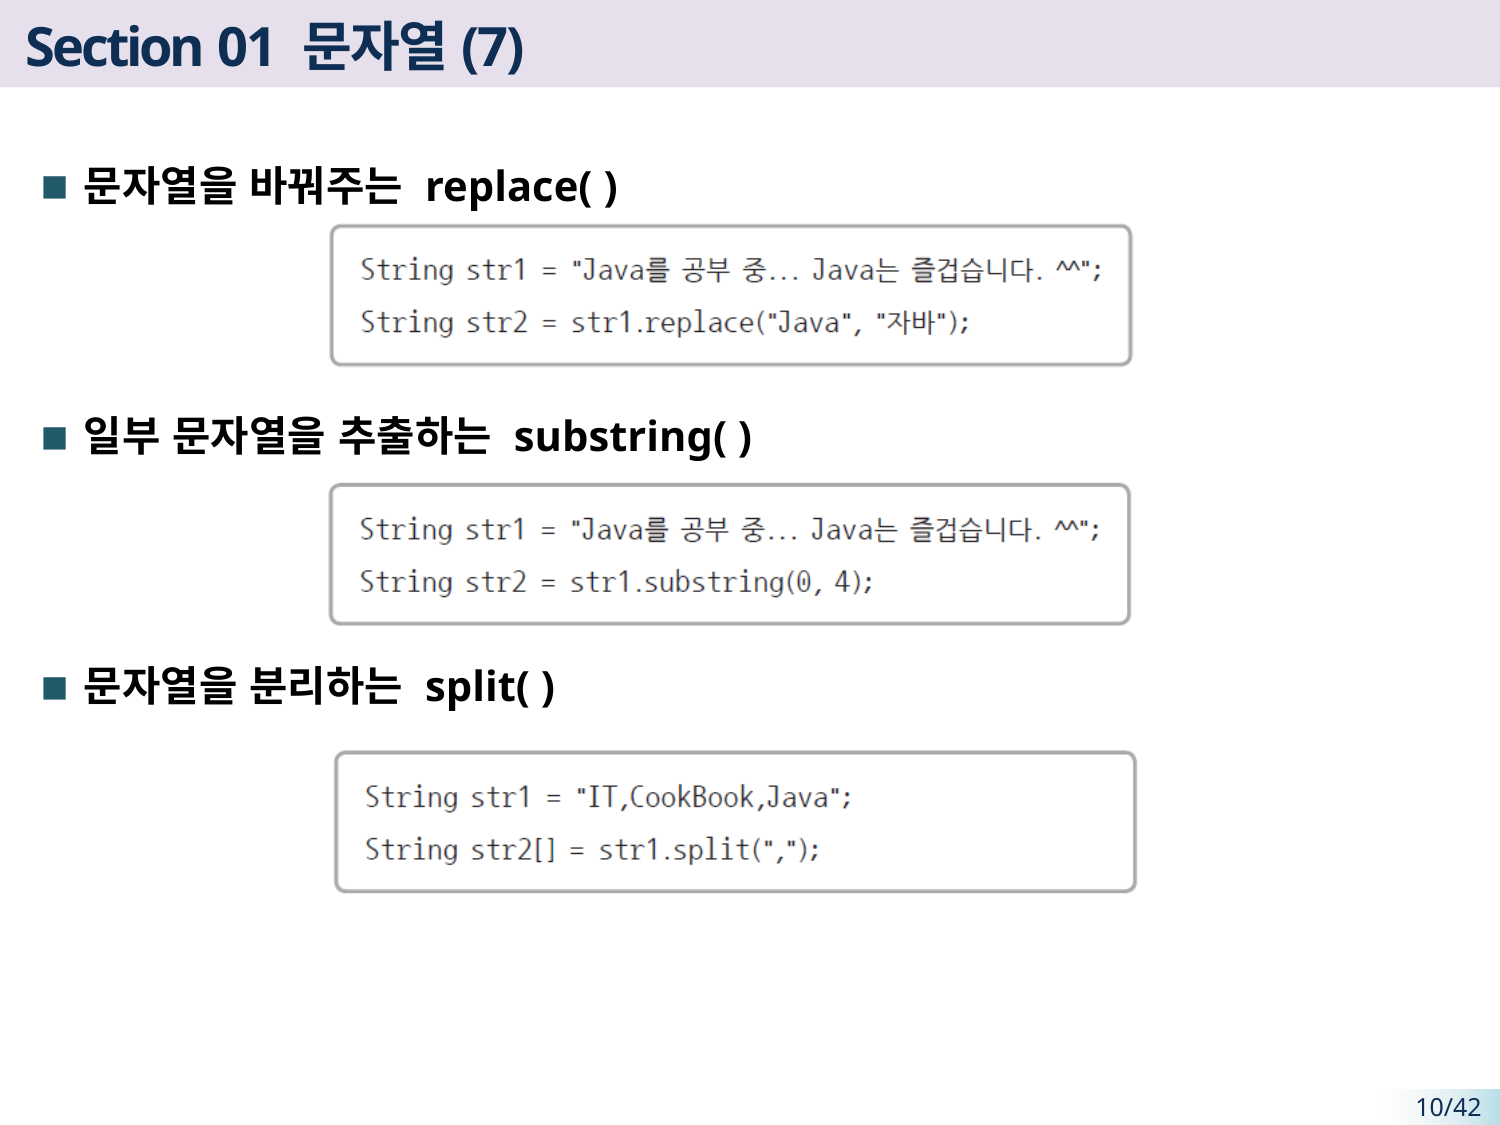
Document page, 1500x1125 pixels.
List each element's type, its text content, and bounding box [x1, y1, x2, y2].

picture [326, 748, 1140, 897]
list 문자열을 바꿔주는 replace( ) 일부 문자열을 추출하는 substring( ) 문자열을 분리하는 split( ) [10, 126, 1481, 1057]
picture [326, 479, 1135, 627]
title Section 01 문자열(7) [10, 5, 1288, 84]
picture [326, 222, 1136, 371]
